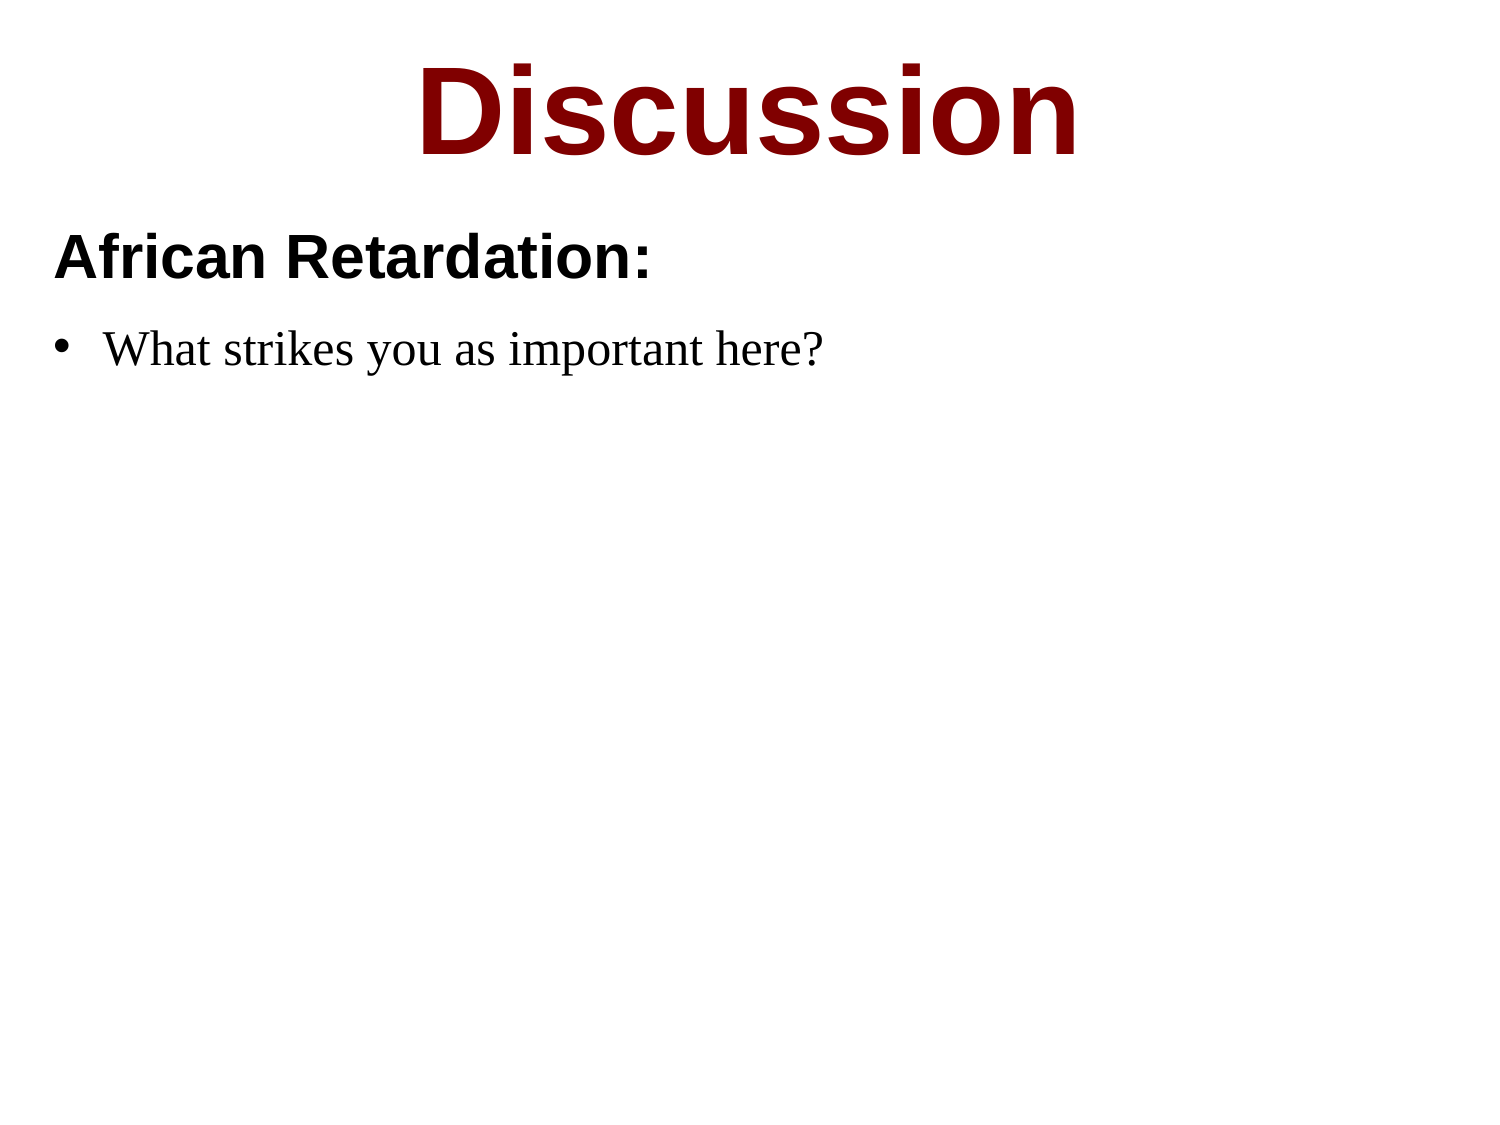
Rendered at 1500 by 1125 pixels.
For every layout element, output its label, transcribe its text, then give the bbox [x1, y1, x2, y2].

list African Retardation: What strikes you as important here? [44, 209, 1453, 1087]
title Discussion [44, 0, 1453, 209]
